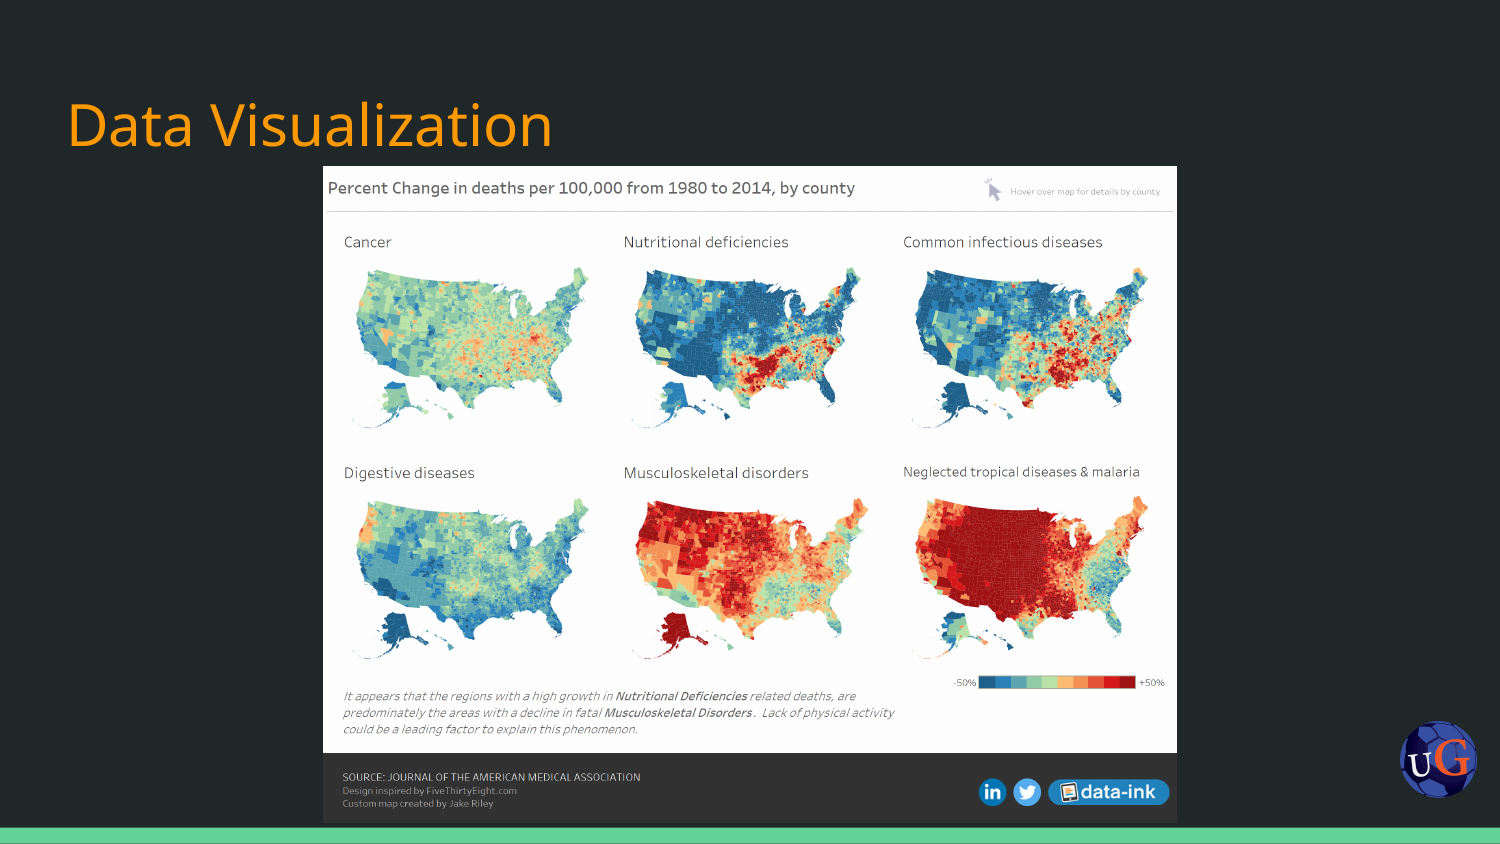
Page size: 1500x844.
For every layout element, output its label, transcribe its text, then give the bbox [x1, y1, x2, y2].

picture [1400, 721, 1477, 804]
title Data Visualization [51, 72, 1449, 167]
picture [323, 166, 1177, 823]
